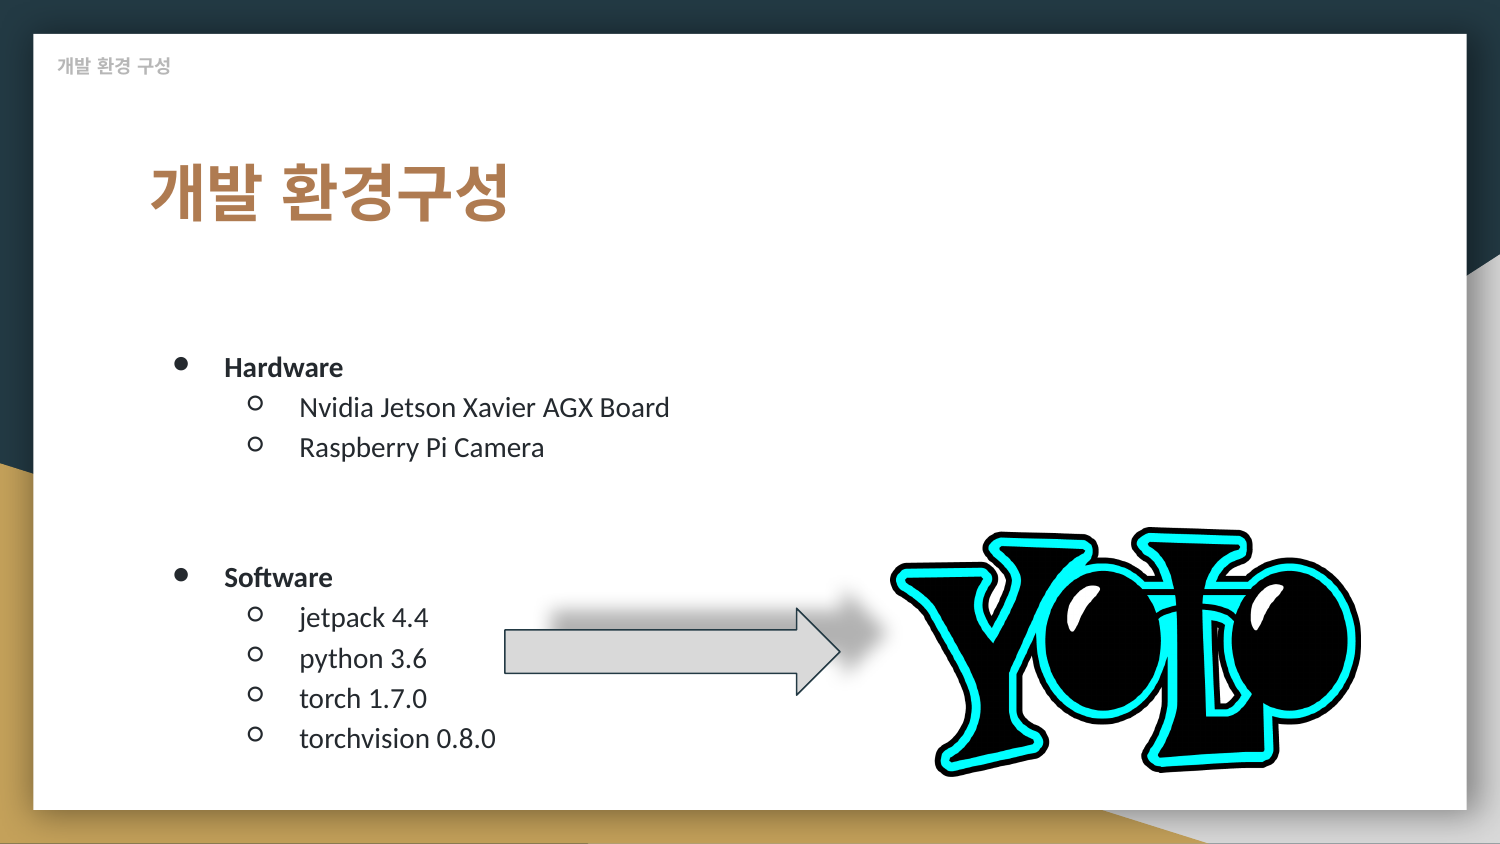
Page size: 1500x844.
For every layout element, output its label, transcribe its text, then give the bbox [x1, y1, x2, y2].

title 개발 환경구성 [134, 138, 1366, 296]
text_box 개발 환경 구성 [42, 42, 198, 89]
picture [889, 526, 1361, 777]
text_box [504, 608, 841, 696]
list Hardware Nvidia Jetson Xavier AGX Board Raspberry Pi Camera Software jetpack 4.4 python 3.6 torch 1.7.0 torchvision 0.8.0 [134, 327, 1366, 730]
